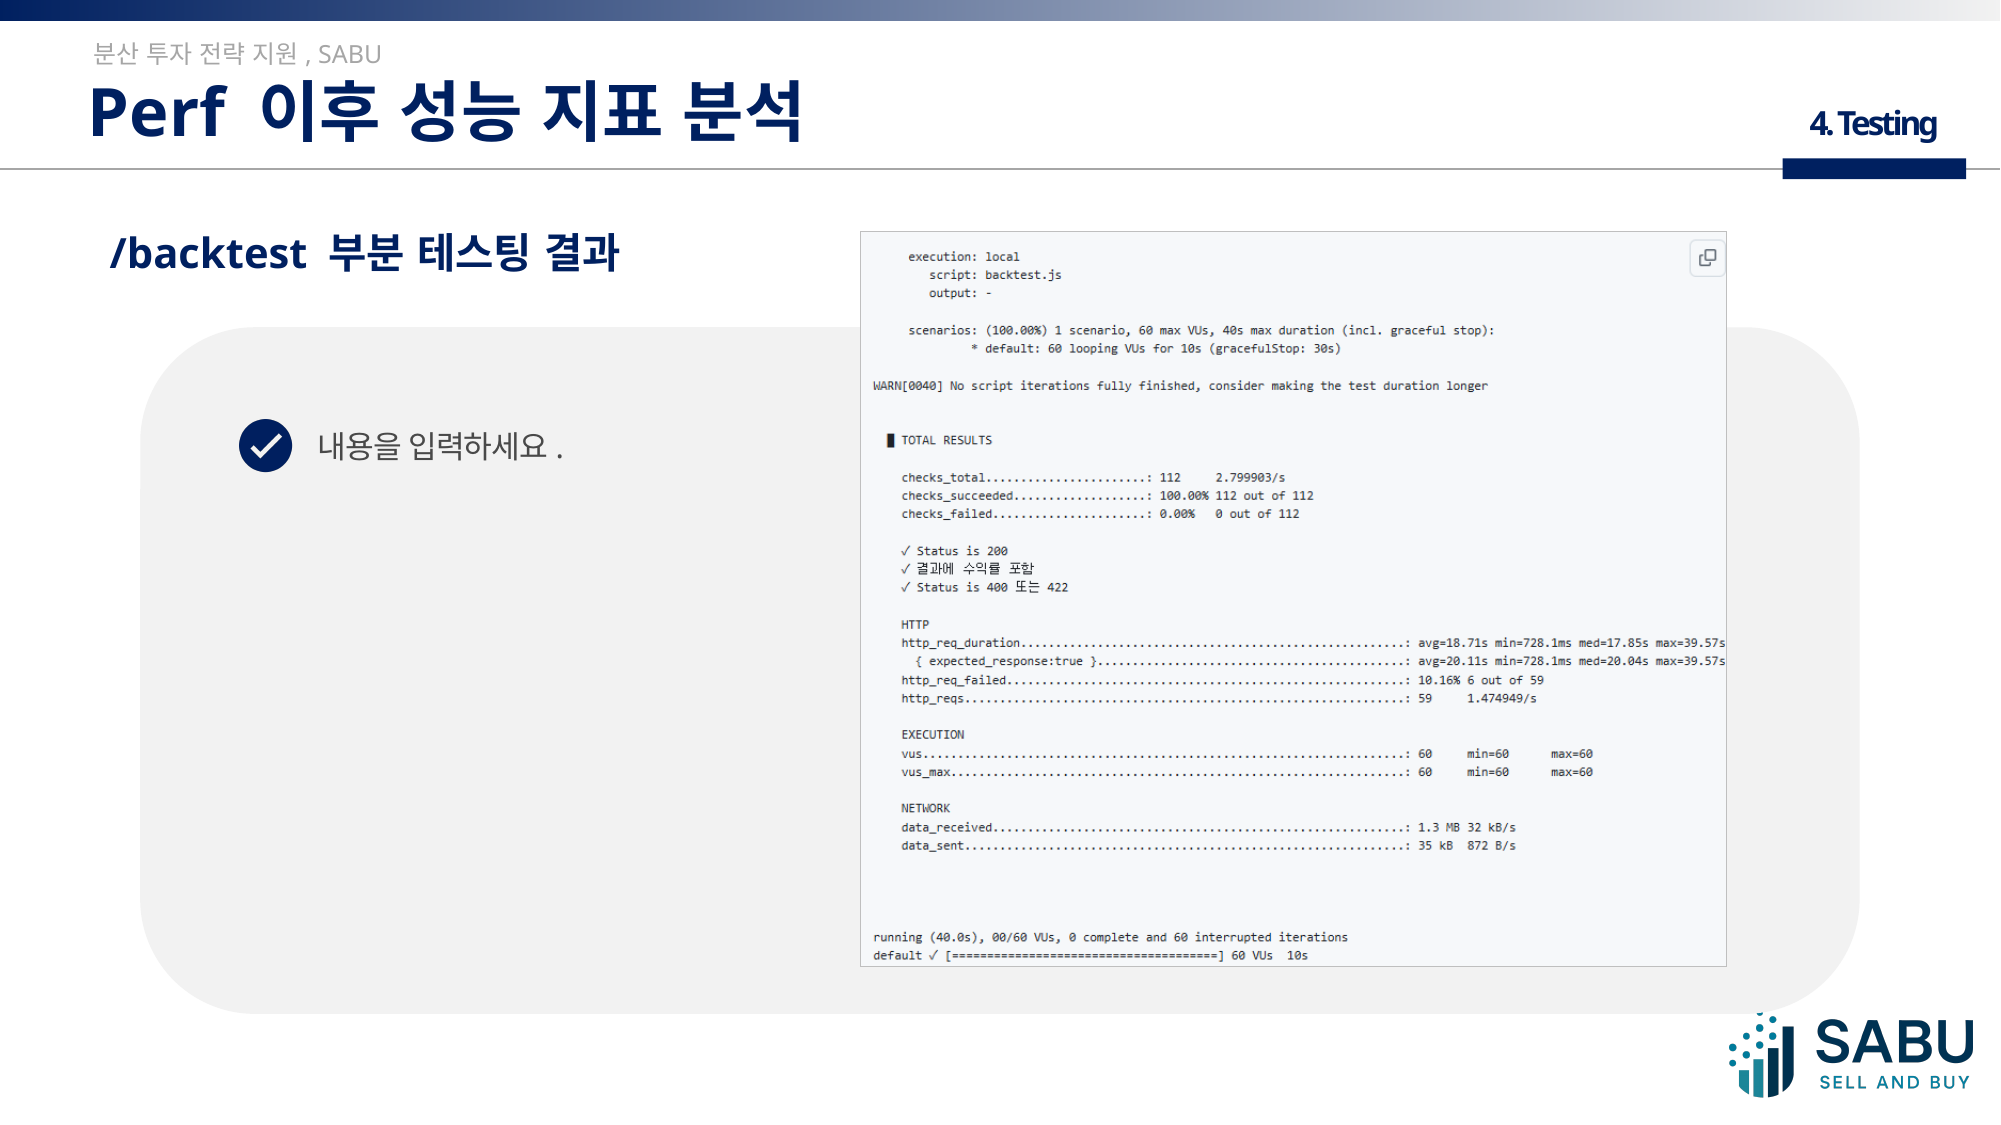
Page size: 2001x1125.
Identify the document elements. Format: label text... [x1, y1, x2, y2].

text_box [1769, 101, 1979, 180]
text_box [0, 0, 2000, 22]
picture [860, 231, 1727, 968]
text_box Perf 이후 성능 지표 분석 [87, 70, 809, 151]
picture [1729, 1009, 1973, 1098]
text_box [232, 412, 860, 480]
text_box 분산 투자 전략 지원, SABU [94, 38, 407, 69]
text_box [138, 325, 1862, 1016]
text_box /backtest 부분 테스팅 결과 [109, 226, 831, 277]
